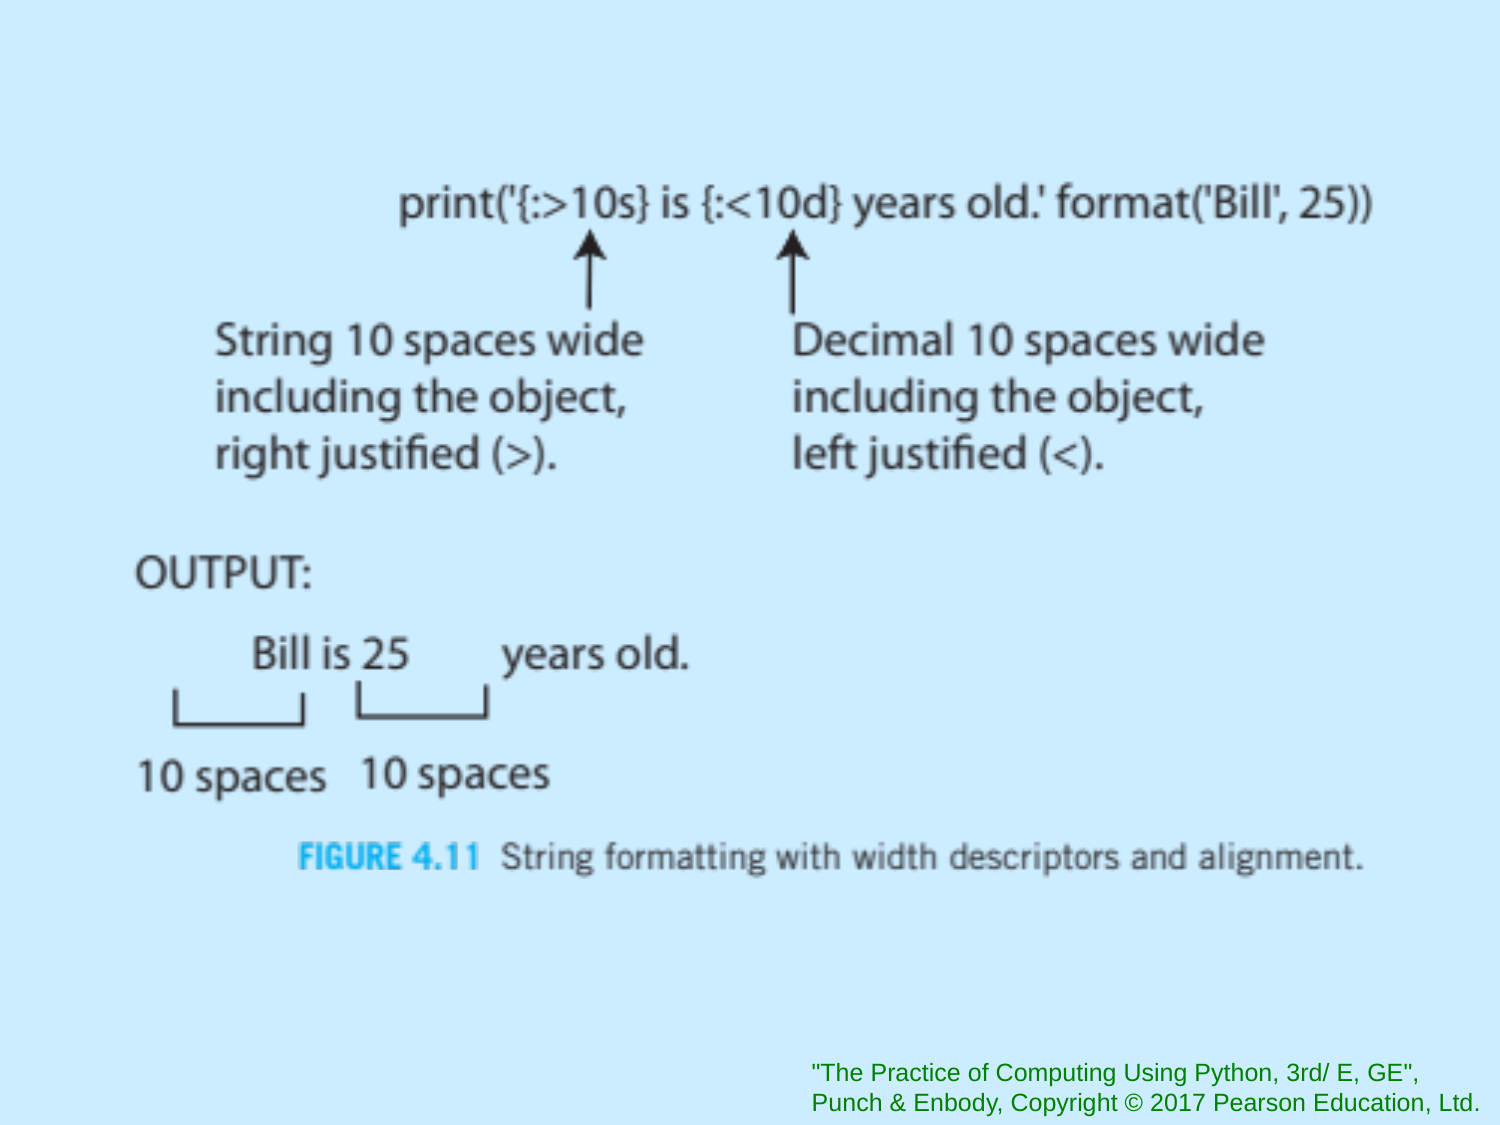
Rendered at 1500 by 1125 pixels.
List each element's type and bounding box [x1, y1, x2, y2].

list [99, 174, 1379, 888]
